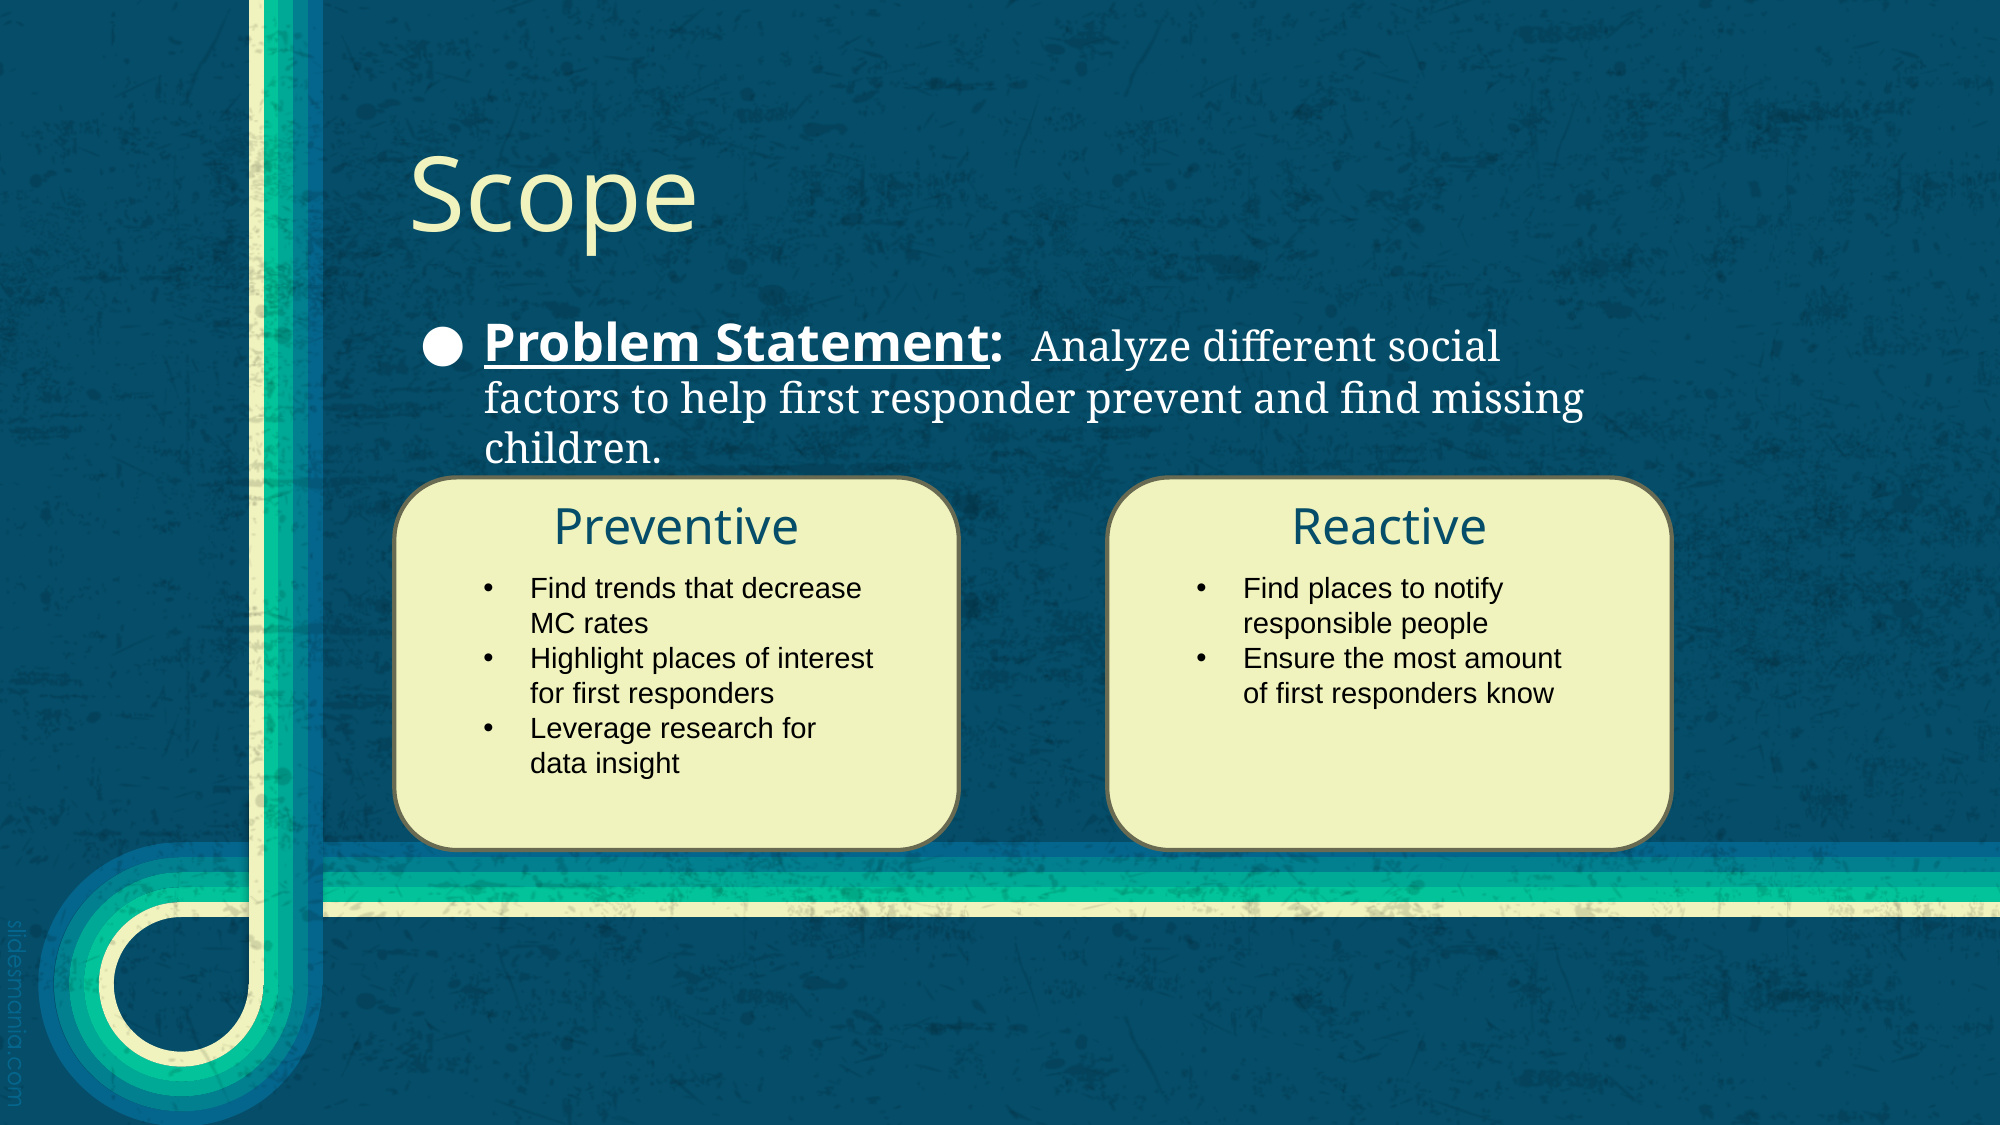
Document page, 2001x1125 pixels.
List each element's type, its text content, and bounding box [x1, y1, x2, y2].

text_box [1105, 475, 1674, 853]
text_box Find trends that decrease MC rates Highlight places of interest for first responders Leverage research for data insight [468, 562, 893, 787]
picture [55, 0, 307, 1110]
title Scope [388, 106, 1639, 273]
text_box Reactive [1160, 486, 1619, 562]
list Problem Statement: Analyze different social factors to help first responder prevent and find missing children. [388, 289, 1639, 804]
picture [324, 858, 2000, 902]
text_box Preventive [447, 486, 906, 562]
text_box [392, 475, 961, 853]
text_box Find places to notify responsible people Ensure the most amount of first responders know [1181, 562, 1606, 752]
